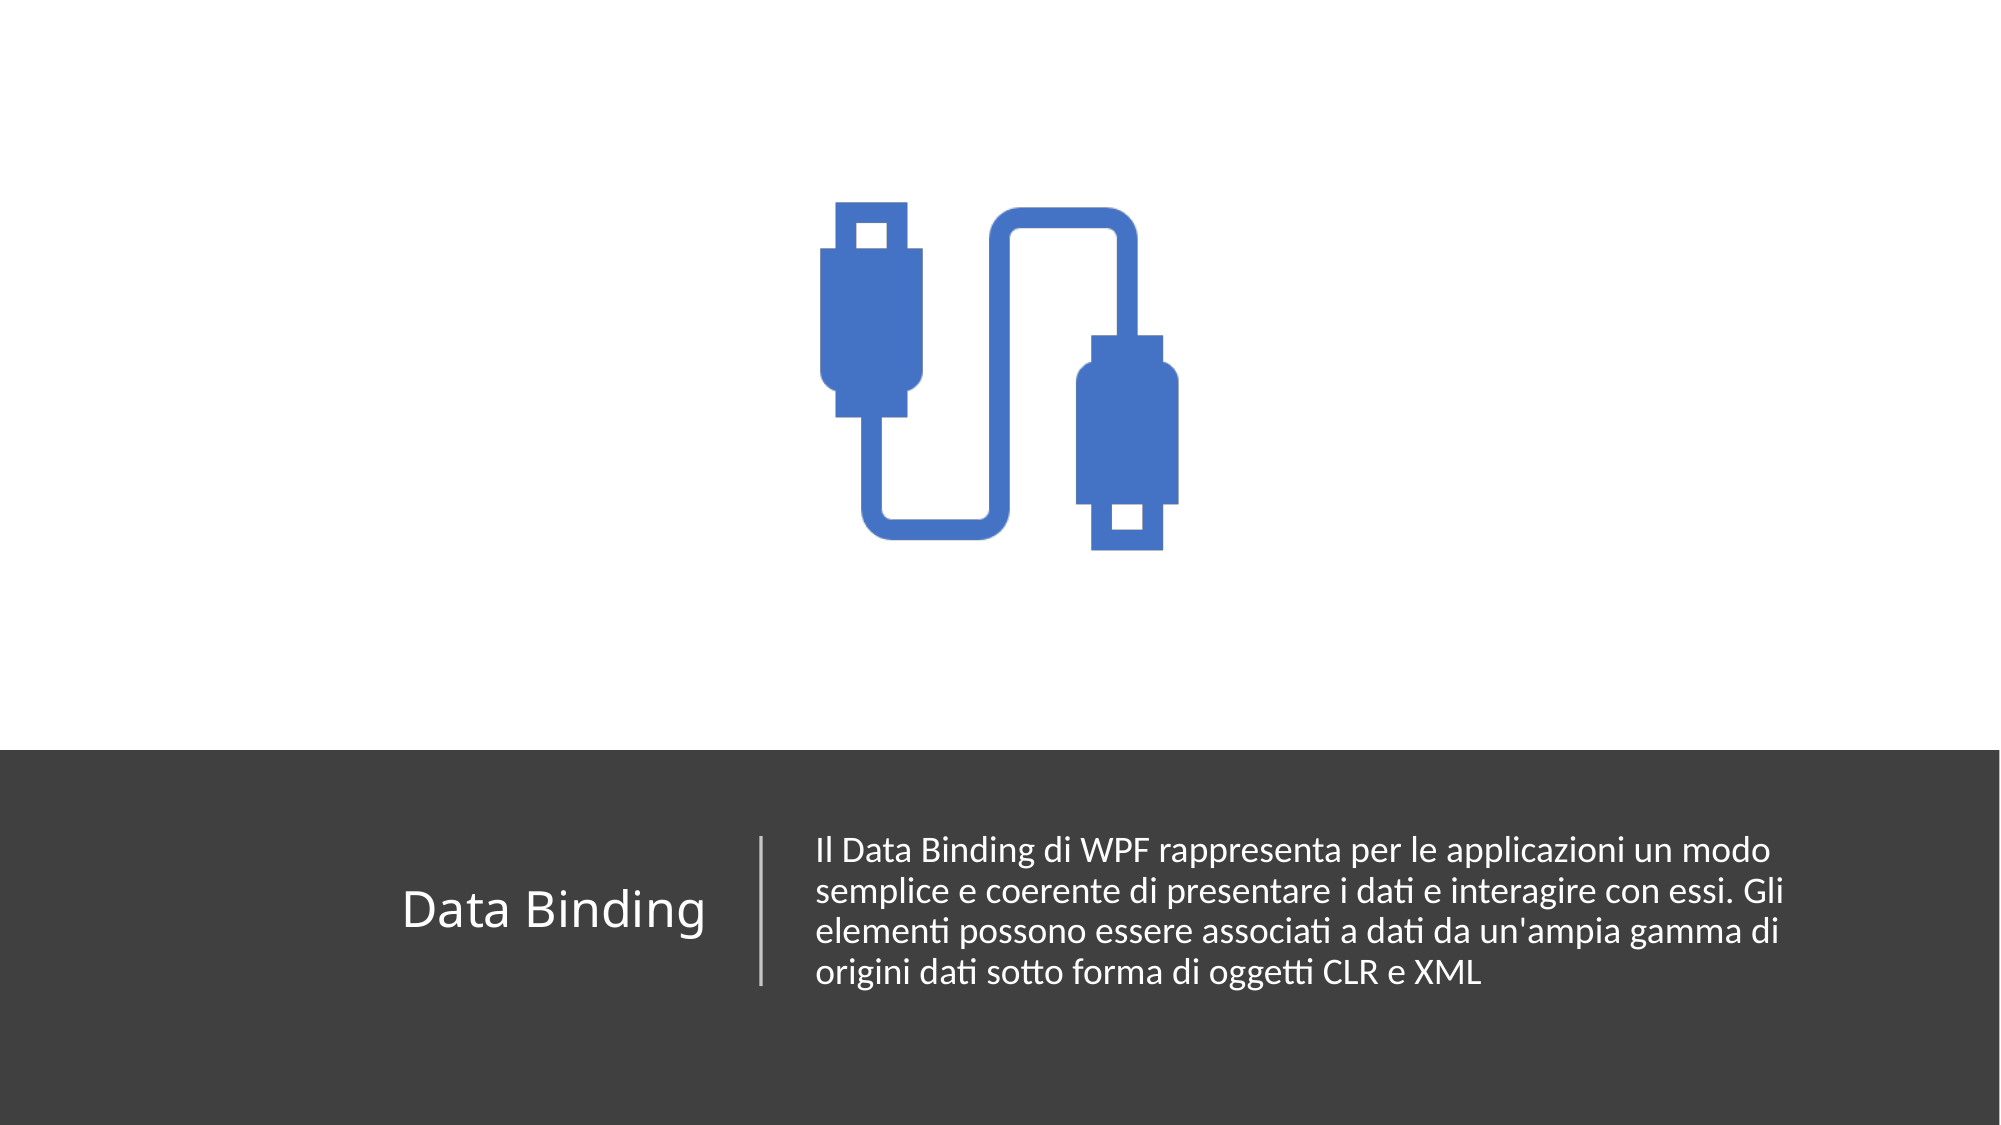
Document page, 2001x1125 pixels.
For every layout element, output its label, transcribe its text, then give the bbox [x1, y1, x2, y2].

list Il Data Binding di WPF rappresenta per le applicazioni un modo semplice e coerente di presentare i dati e interagire con essi. Gli elementi possono essere associati a dati da un'ampia gamma di origini dati sotto forma di oggetti CLR e XML [800, 791, 1895, 1032]
title Data Binding [104, 802, 722, 1020]
picture [754, 131, 1245, 622]
text_box [0, 749, 2000, 1125]
